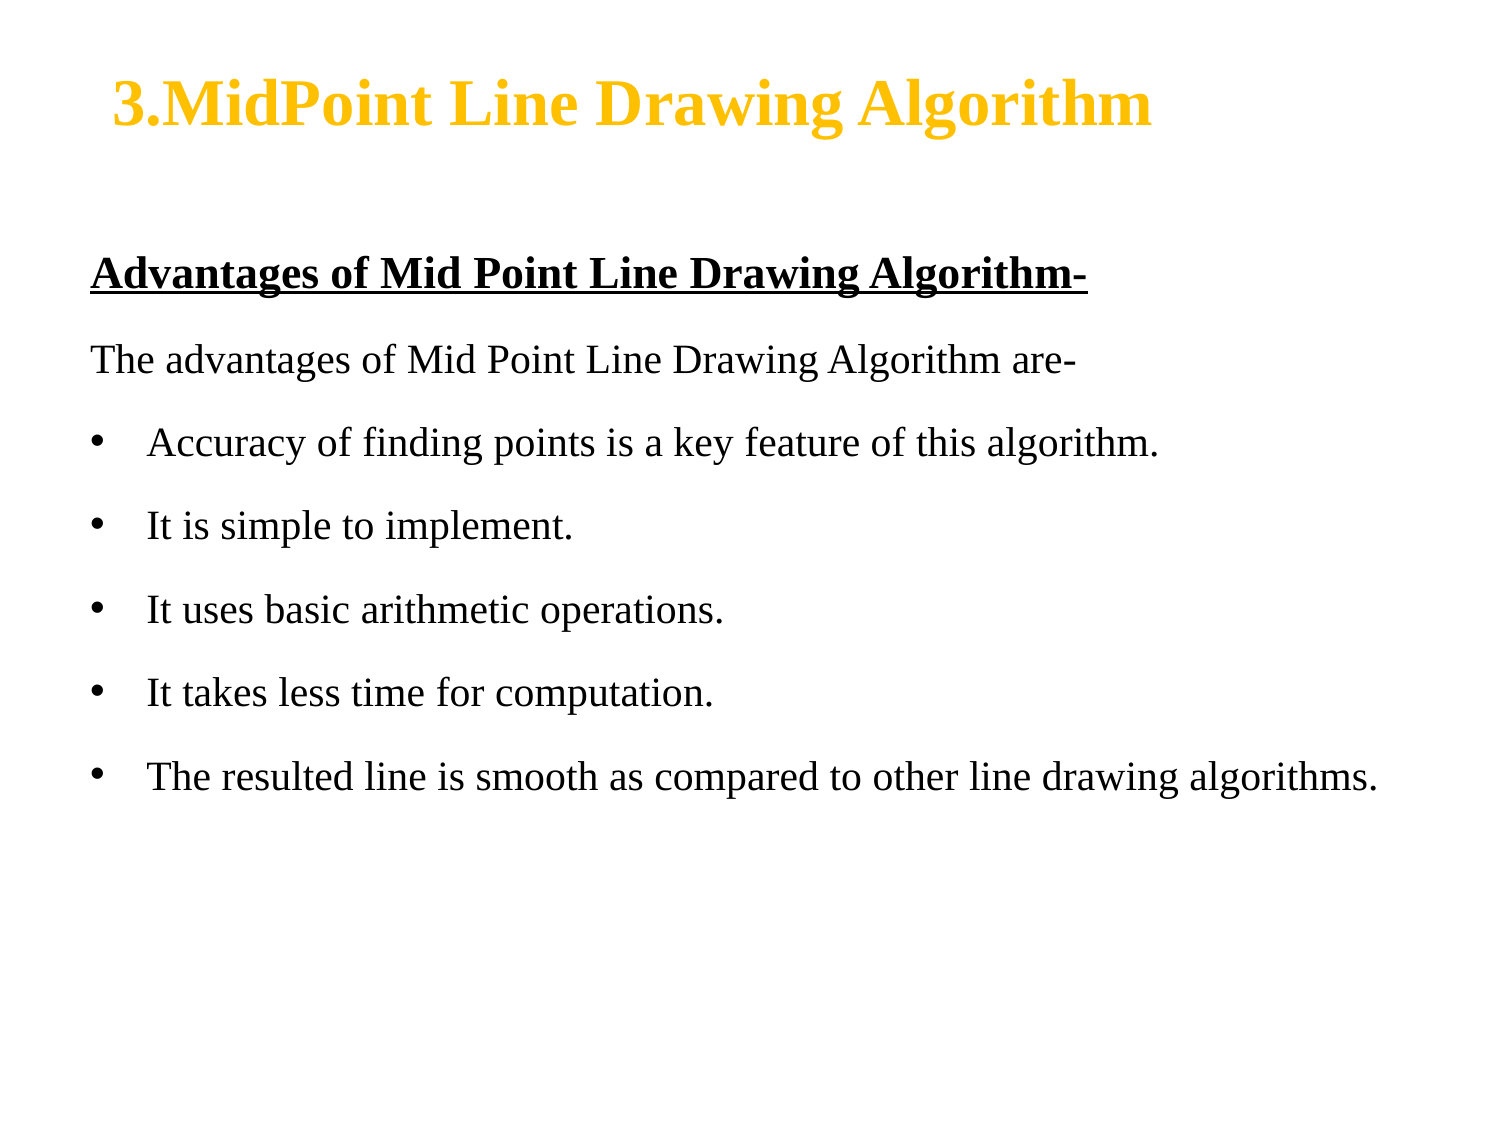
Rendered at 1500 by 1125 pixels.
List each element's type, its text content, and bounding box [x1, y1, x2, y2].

text_box 3.MidPoint Line Drawing Algorithm [0, 45, 1309, 233]
list Advantages of Mid Point Line Drawing Algorithm- The advantages of Mid Point Line Drawing Algorithm are- Accuracy of finding points is a key feature of this algorithm. It is simple to implement. It uses basic arithmetic operations. It takes less time for computation. The resulted line is smooth as compared to other line drawing algorithms. [75, 208, 1425, 1005]
